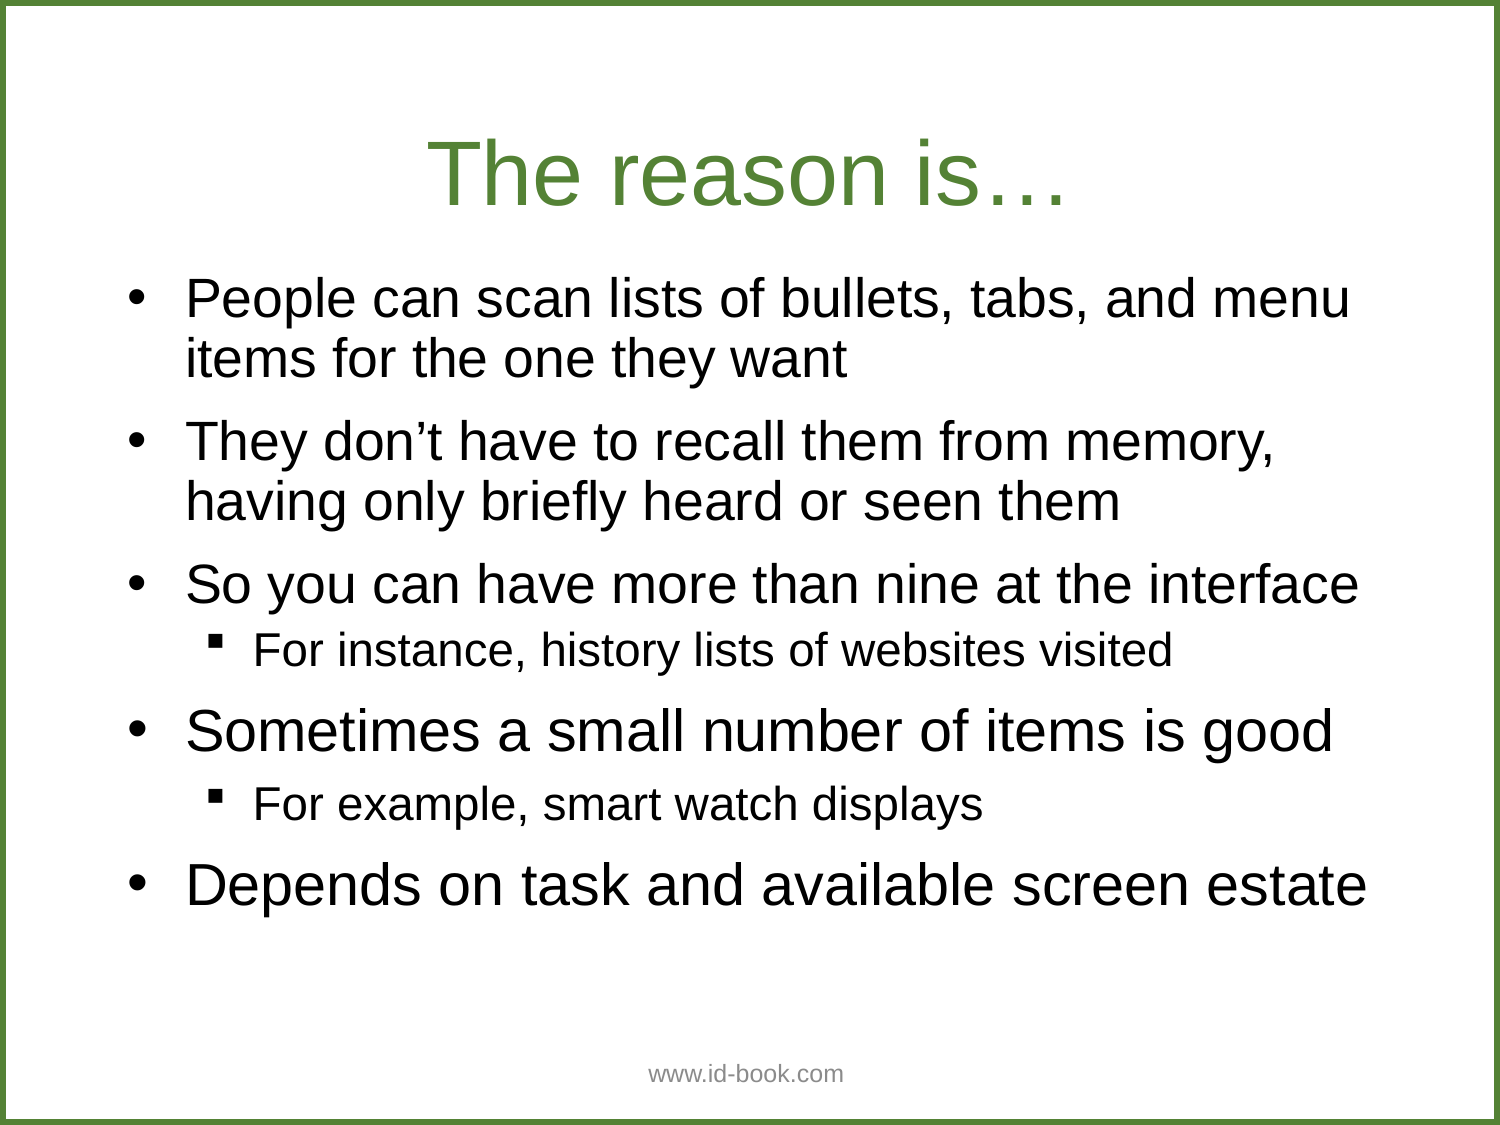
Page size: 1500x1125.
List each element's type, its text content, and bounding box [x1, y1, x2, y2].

footer www.id-book.com [512, 1042, 988, 1103]
title The reason is… [112, 75, 1388, 262]
list People can scan lists of bullets, tabs, and menu items for the one they want They don’t have to recall them from memory, having only briefly heard or seen them So you can have more than nine at the interface For instance, history lists of websites visited Sometimes a small number of items is good For example, smart watch displays Depends on task and available screen estate [112, 262, 1388, 938]
